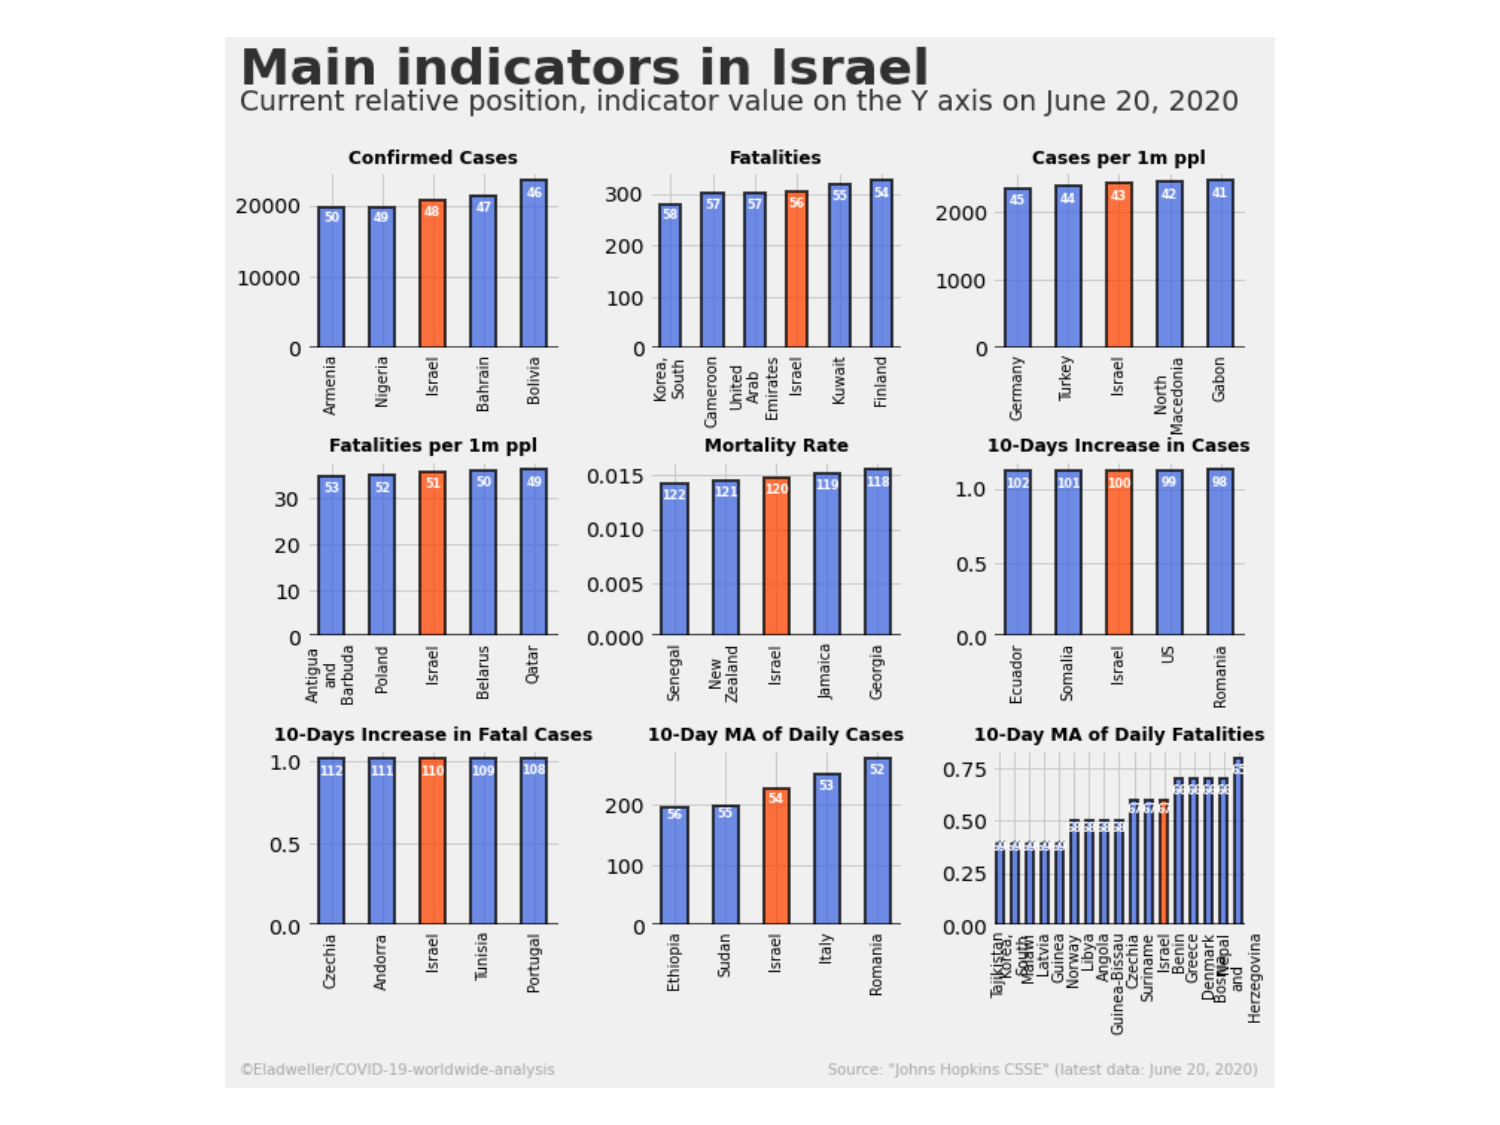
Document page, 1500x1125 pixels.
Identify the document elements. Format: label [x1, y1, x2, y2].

picture [224, 37, 1276, 1088]
